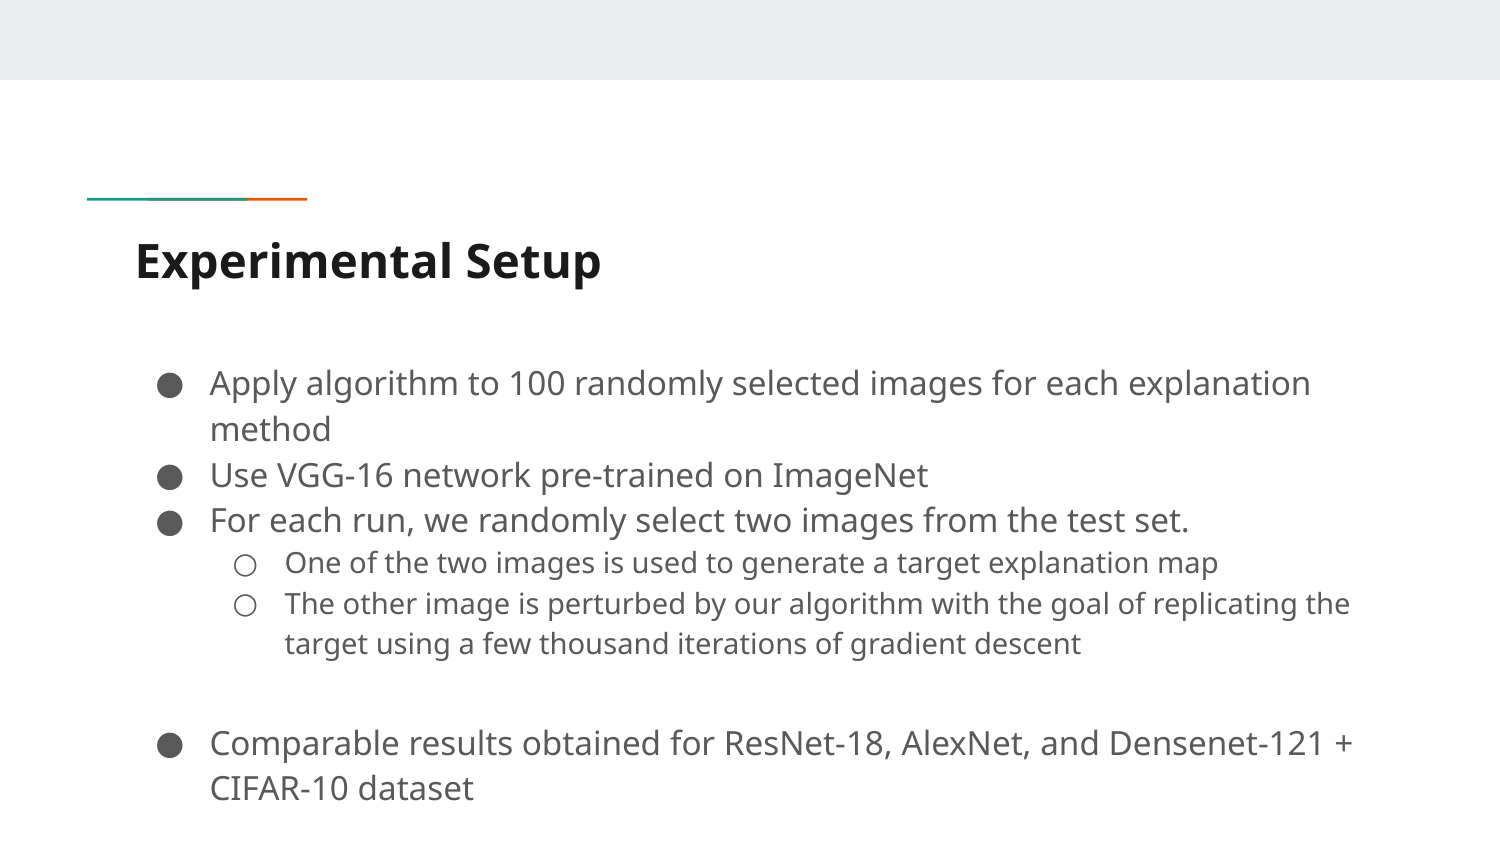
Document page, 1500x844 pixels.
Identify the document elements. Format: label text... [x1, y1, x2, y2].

title Experimental Setup [119, 216, 1381, 305]
list Apply algorithm to 100 randomly selected images for each explanation method Use VGG-16 network pre-trained on ImageNet For each run, we randomly select two images from the test set. One of the two images is used to generate a target explanation map The other image is perturbed by our algorithm with the goal of replicating the target using a few thousand iterations of gradient descent Comparable results obtained for ResNet-18, AlexNet, and Densenet-121 + CIFAR-10 dataset [119, 341, 1381, 746]
